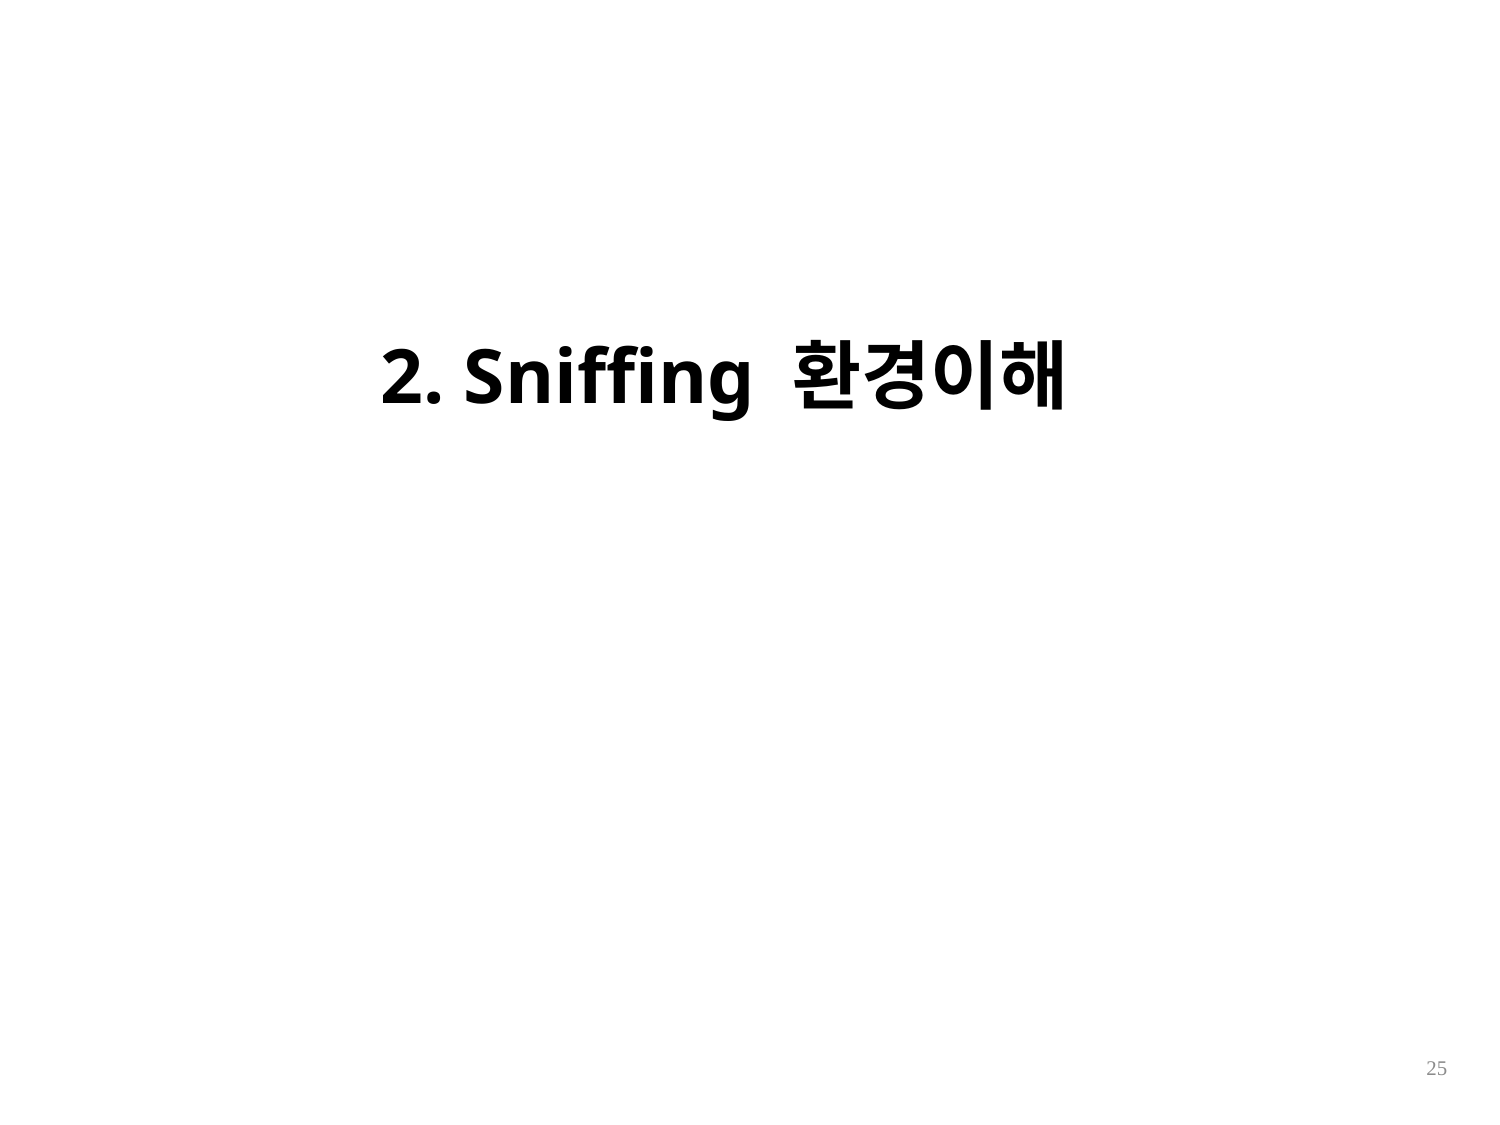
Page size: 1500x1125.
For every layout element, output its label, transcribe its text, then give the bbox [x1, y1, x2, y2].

title 2. Sniffing 환경이해 [87, 247, 1362, 428]
slide_number 25 [1124, 1037, 1463, 1097]
